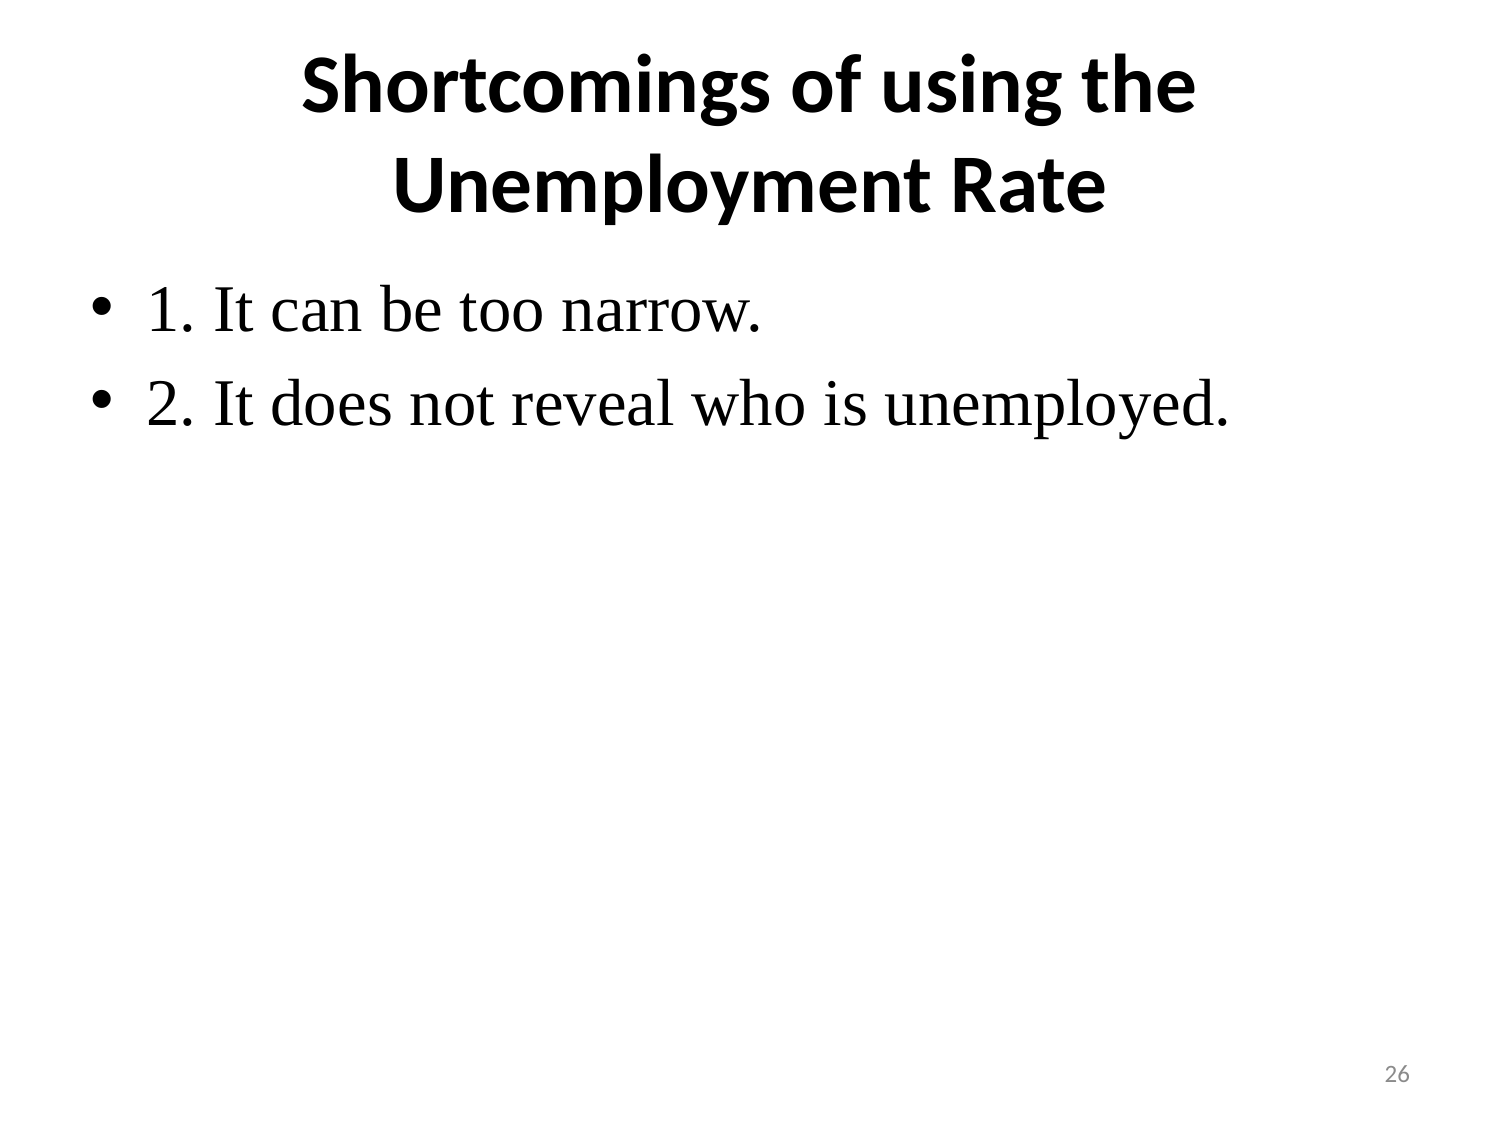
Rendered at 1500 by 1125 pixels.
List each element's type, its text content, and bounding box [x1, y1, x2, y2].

list 1. It can be too narrow. 2. It does not reveal who is unemployed. [75, 257, 1425, 1038]
title Shortcomings of using the Unemployment Rate [75, 57, 1425, 200]
slide_number 26 [1074, 1042, 1425, 1103]
